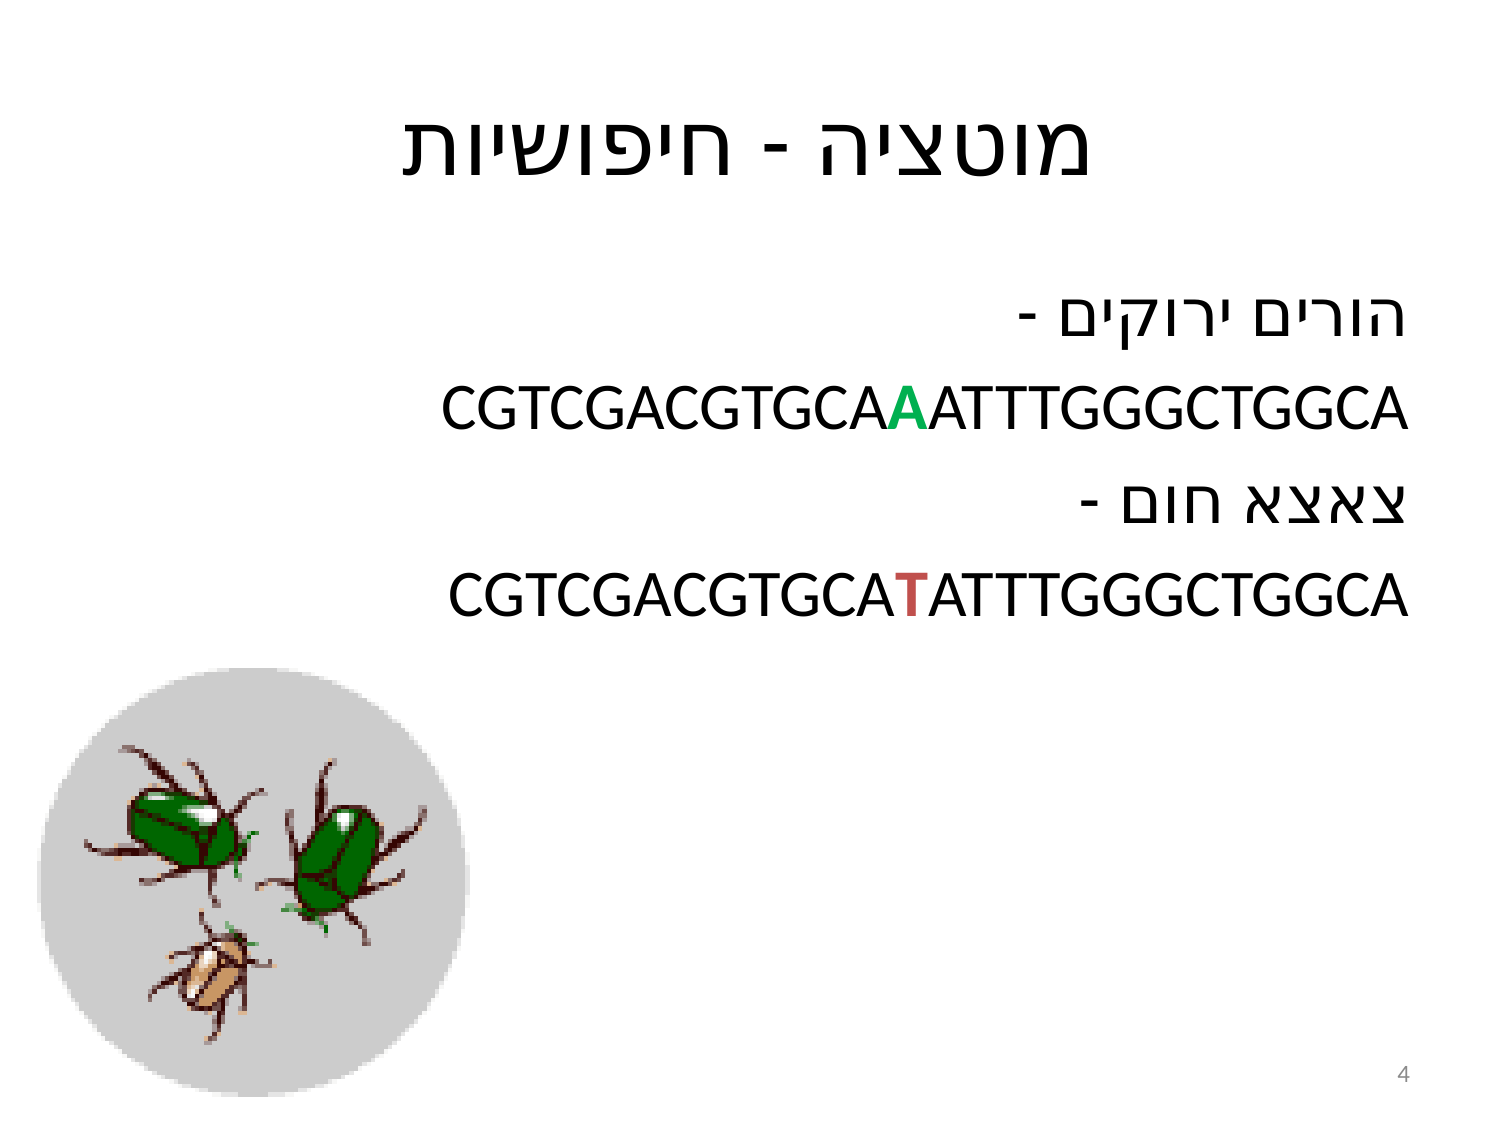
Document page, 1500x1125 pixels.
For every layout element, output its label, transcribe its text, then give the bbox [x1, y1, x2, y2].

title מוטציה - חיפושיות [75, 45, 1425, 233]
list הורים ירוקים - CGTCGACGTGCAAATTTGGGCTGGCA צאצא חום - CGTCGACGTGCATATTTGGGCTGGCA [75, 262, 1425, 1005]
picture [37, 668, 470, 1097]
slide_number 4 [1074, 1042, 1425, 1103]
